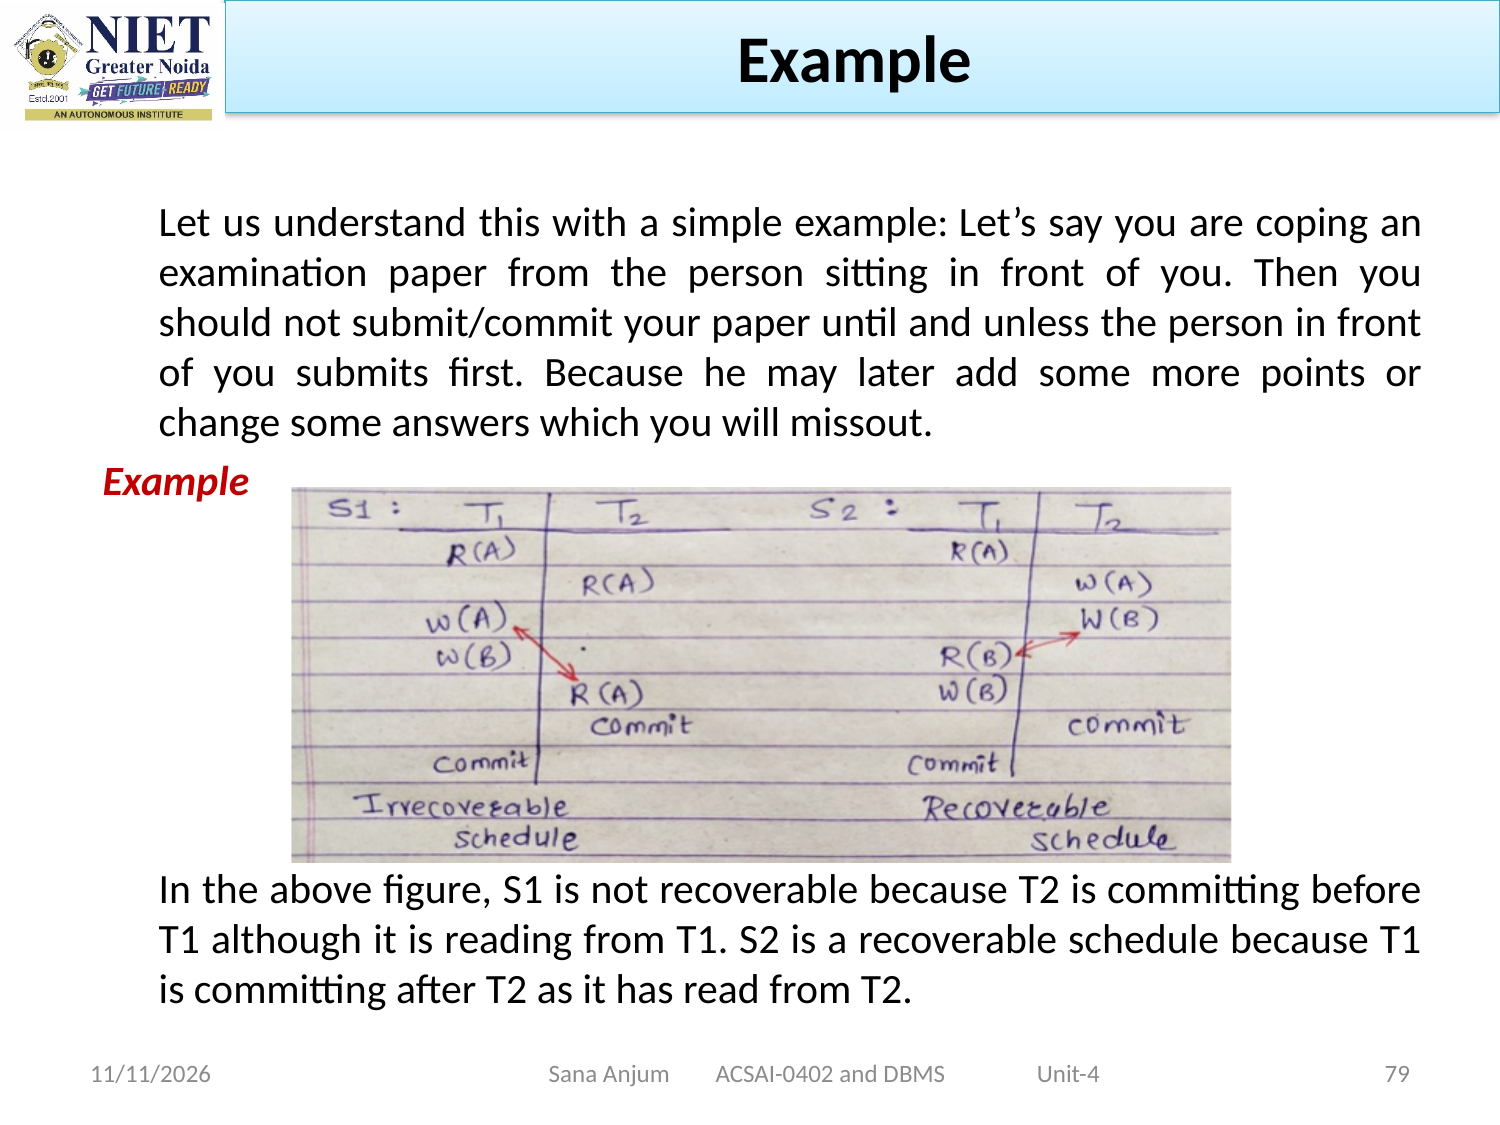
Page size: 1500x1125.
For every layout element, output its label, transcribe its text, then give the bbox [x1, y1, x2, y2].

slide_number 79 [1074, 1042, 1425, 1103]
picture [287, 487, 1233, 863]
footer Sana Anjum ACSAI-0402 and DBMS Unit-4 [412, 1042, 1074, 1103]
text_box Example [224, 0, 1500, 113]
list Let us understand this with a simple example: Let’s say you are coping an examination paper from the person sitting in front of you. Then you should not submit/commit your paper until and unless the person in front of you submits first. Because he may later add some more points or change some answers which you will missout. Example In the above figure, S1 is not recoverable because T2 is committing before T1 although it is reading from T1. S2 is a recoverable schedule because T1 is committing after T2 as it has read from T2. [87, 187, 1438, 1038]
picture [0, 2, 226, 131]
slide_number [75, 1042, 412, 1103]
